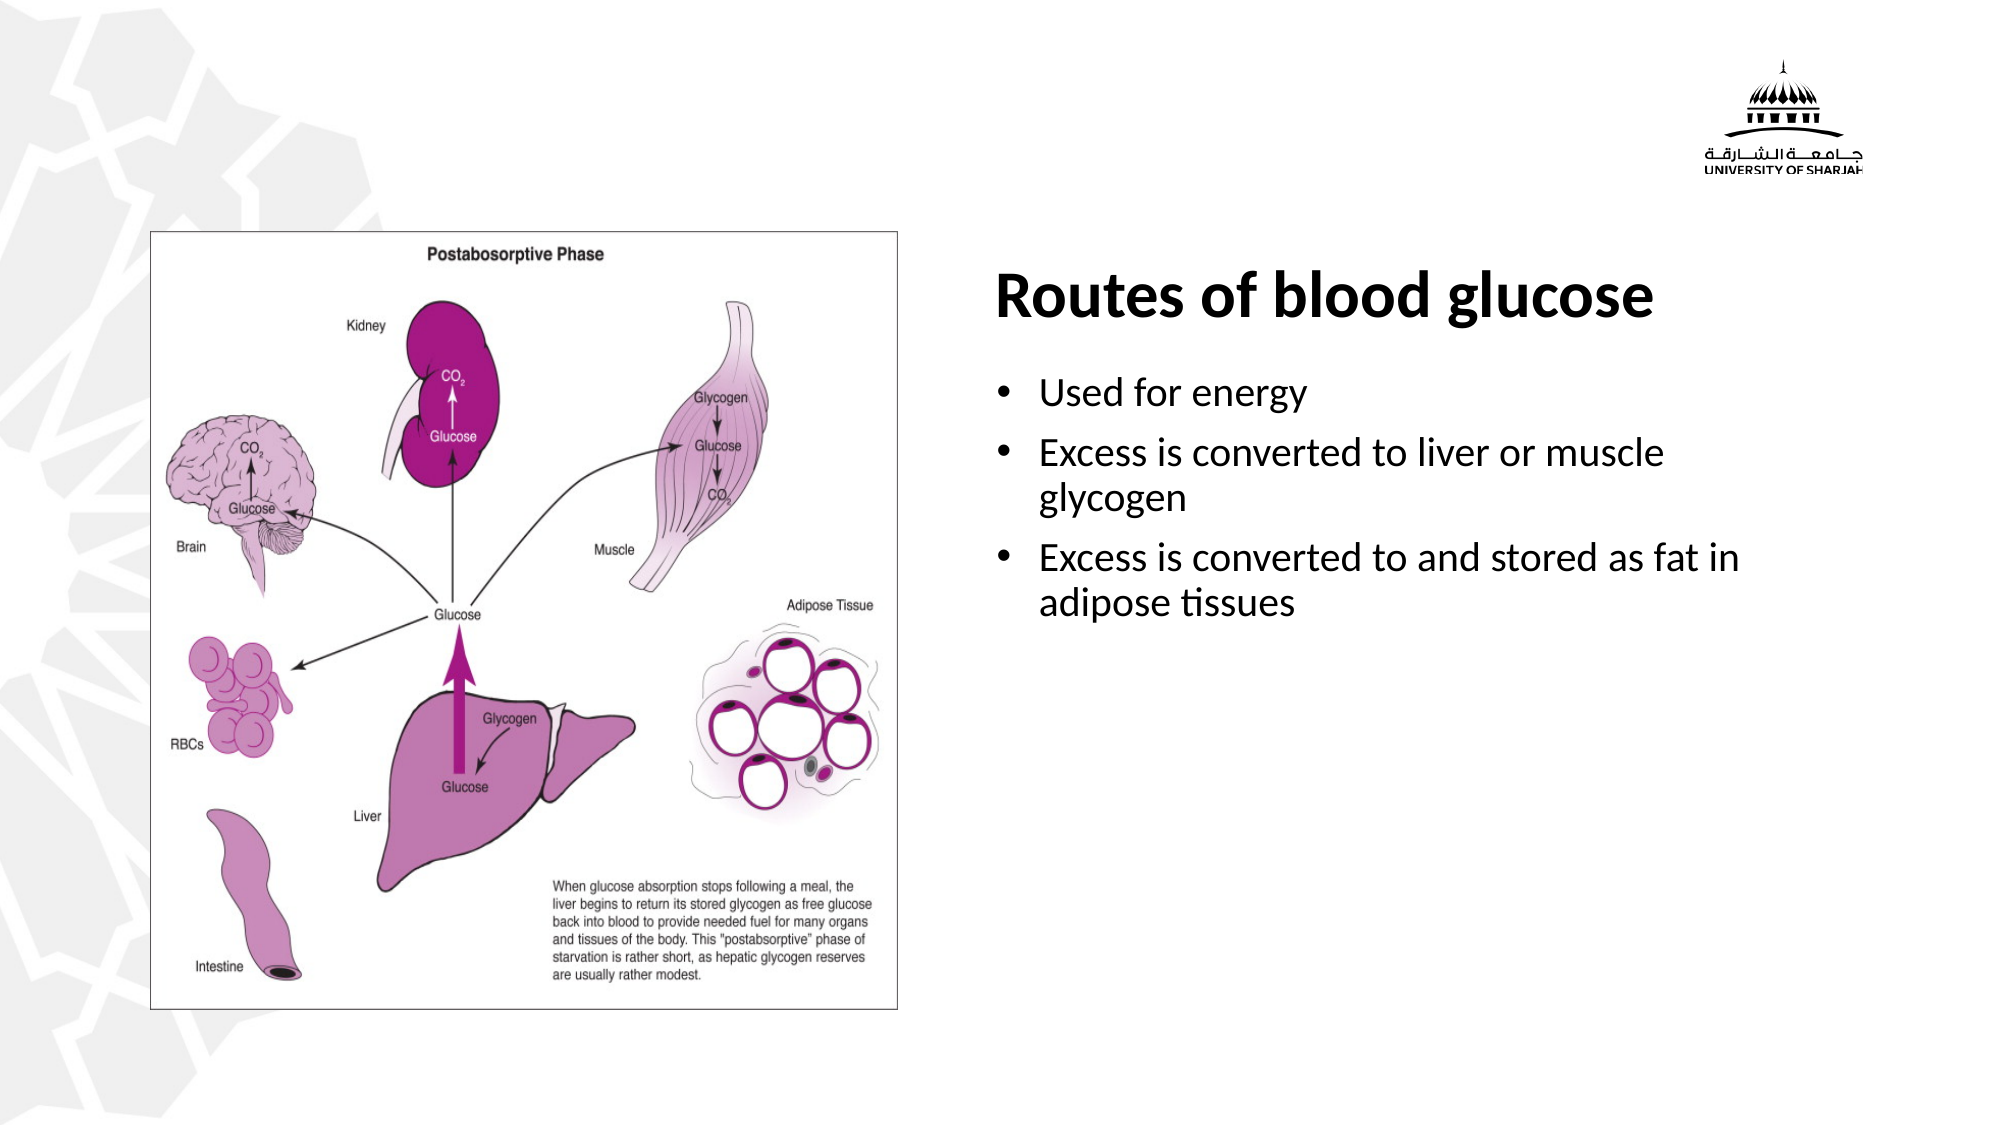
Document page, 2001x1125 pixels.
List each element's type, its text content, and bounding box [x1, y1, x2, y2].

title Routes of blood glucose [986, 186, 2000, 406]
picture [1705, 59, 1863, 174]
picture [0, 0, 898, 1125]
list Used for energy Excess is converted to liver or muscle glycogen Excess is converted to and stored as fat in adipose tissues [974, 362, 1826, 1078]
